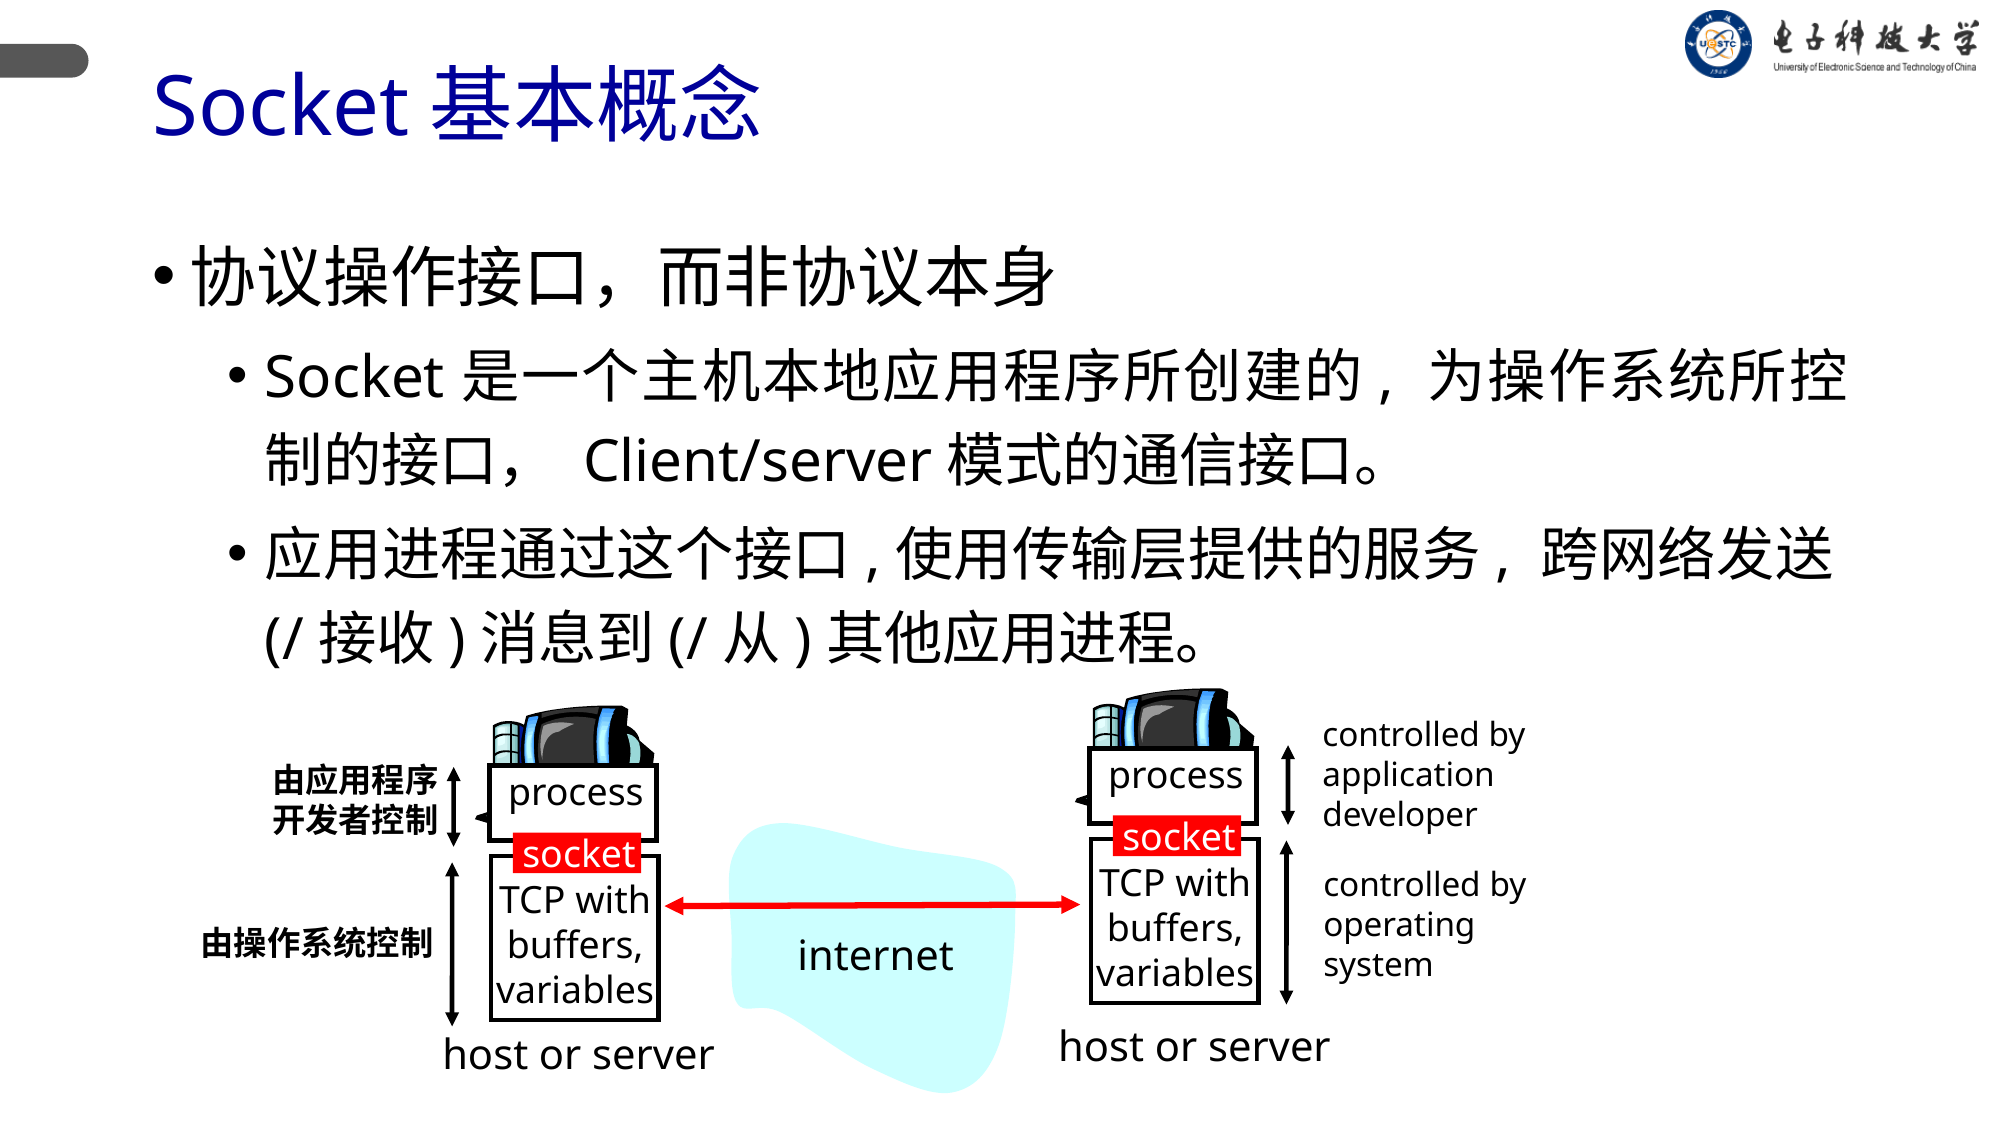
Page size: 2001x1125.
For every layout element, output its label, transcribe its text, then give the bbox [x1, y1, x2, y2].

list 协议操作接口，而非协议本身 Socket是一个主机本地应用程序所创建的, 为操作系统所控制的接口， Client/server模式的通信接口。 应用进程通过这个接口,使用传输层提供的服务, 跨网络发送(/接收)消息到(/从)其他应用进程。 [137, 211, 1863, 1097]
picture [1685, 10, 1979, 78]
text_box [184, 687, 1547, 1097]
title Socket基本概念 [137, 43, 1686, 174]
